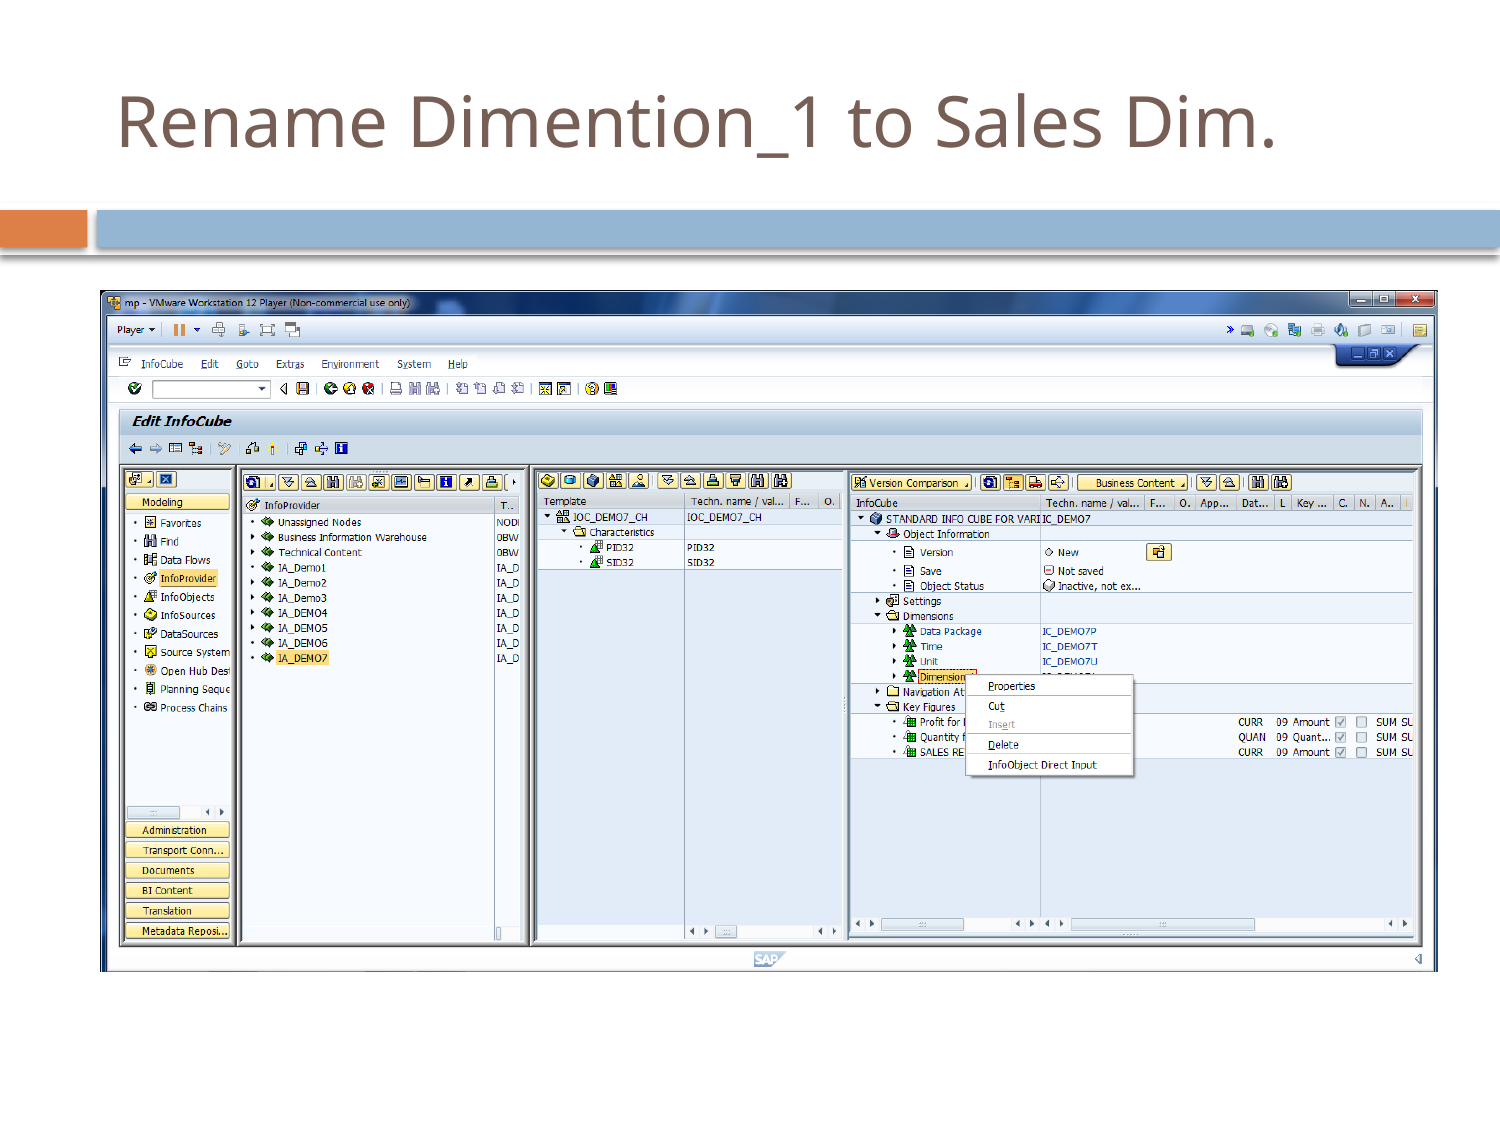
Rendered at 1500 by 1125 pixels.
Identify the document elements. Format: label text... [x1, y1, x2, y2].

title Rename Dimention_1 to Sales Dim. [100, 37, 1438, 200]
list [100, 290, 1439, 972]
